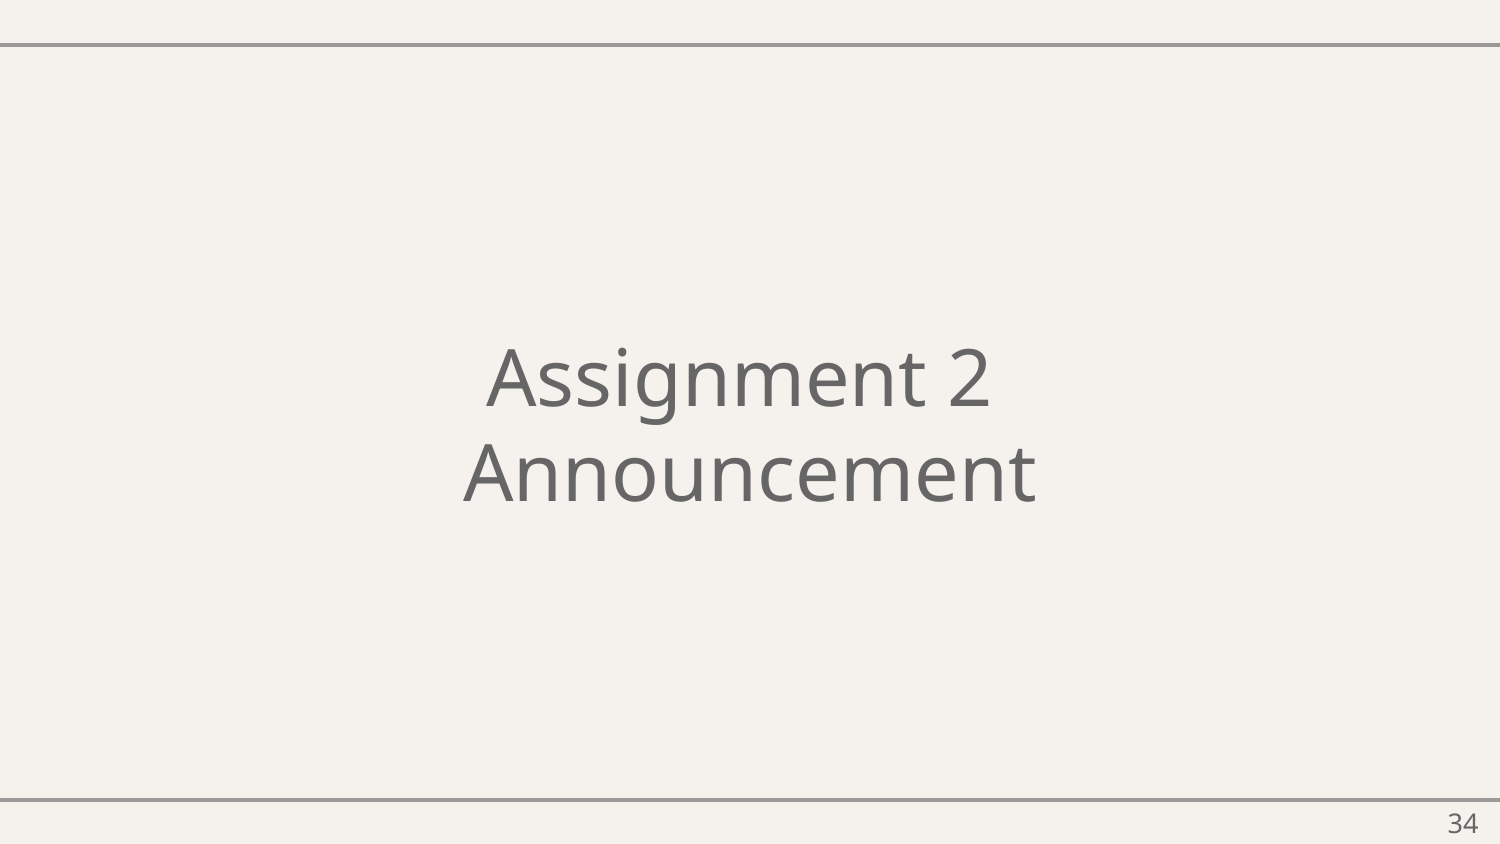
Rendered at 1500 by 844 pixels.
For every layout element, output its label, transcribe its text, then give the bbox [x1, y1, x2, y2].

title Assignment 2 Announcement [184, 329, 1316, 515]
slide_number ‹#› [1403, 791, 1494, 844]
